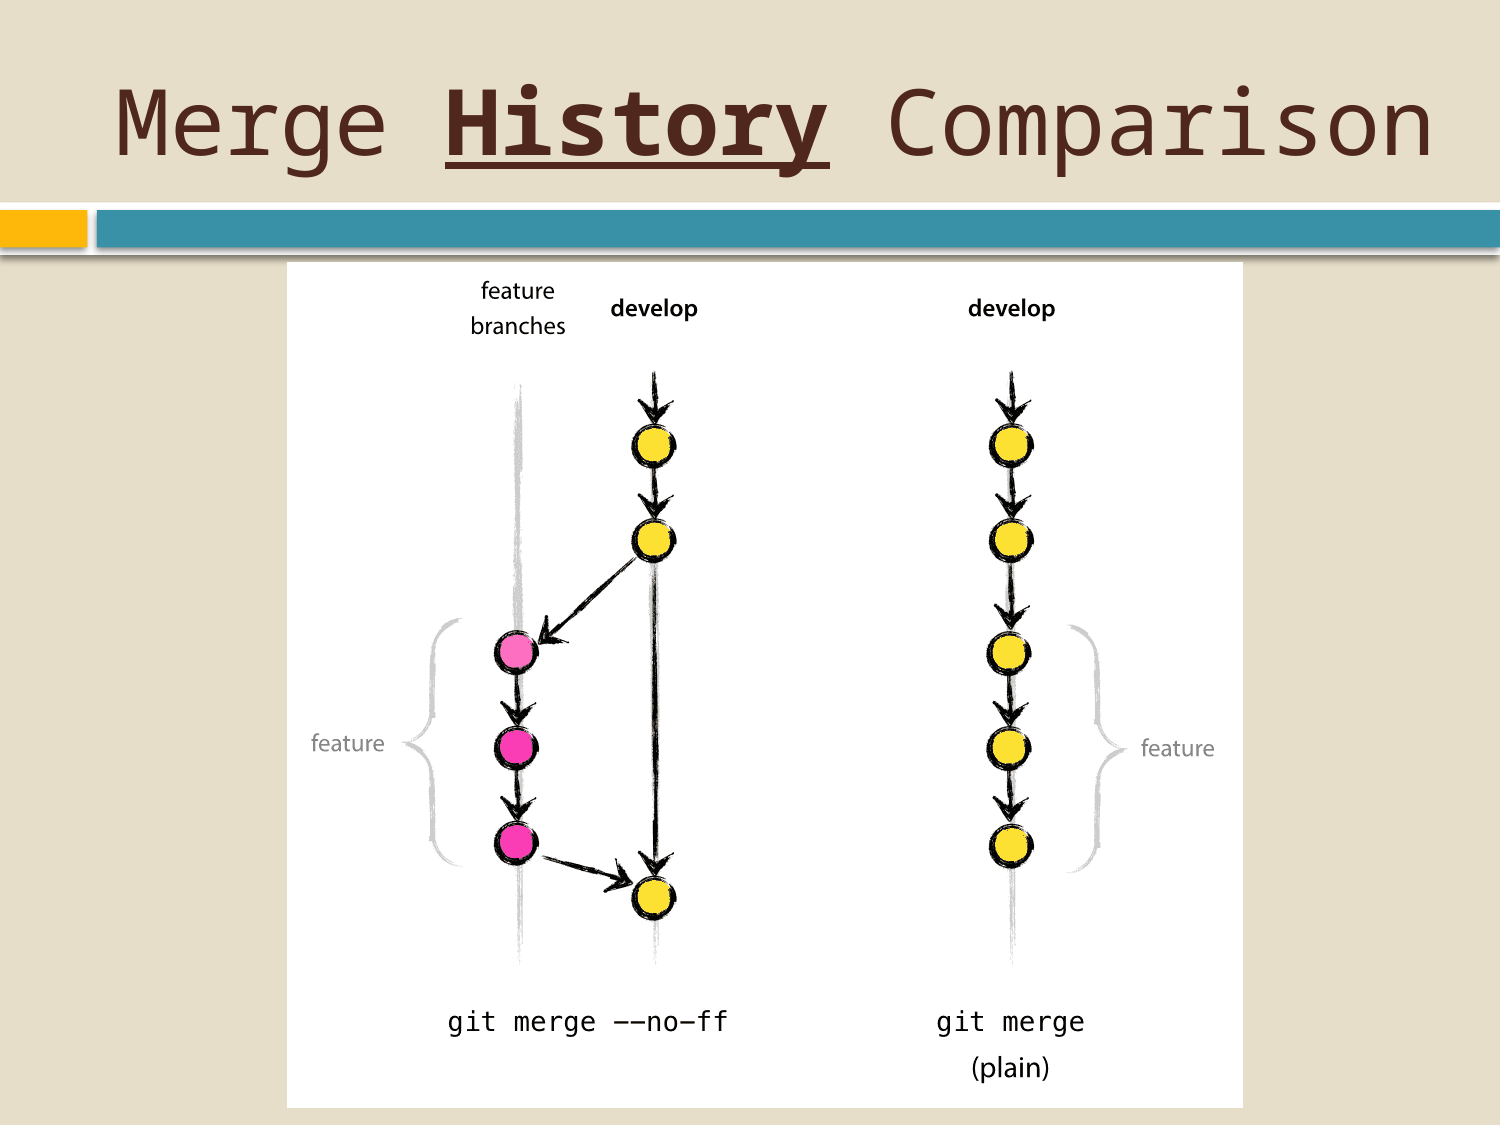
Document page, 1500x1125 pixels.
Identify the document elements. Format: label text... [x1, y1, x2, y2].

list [287, 262, 1243, 1108]
title Merge History Comparison [100, 37, 1500, 200]
